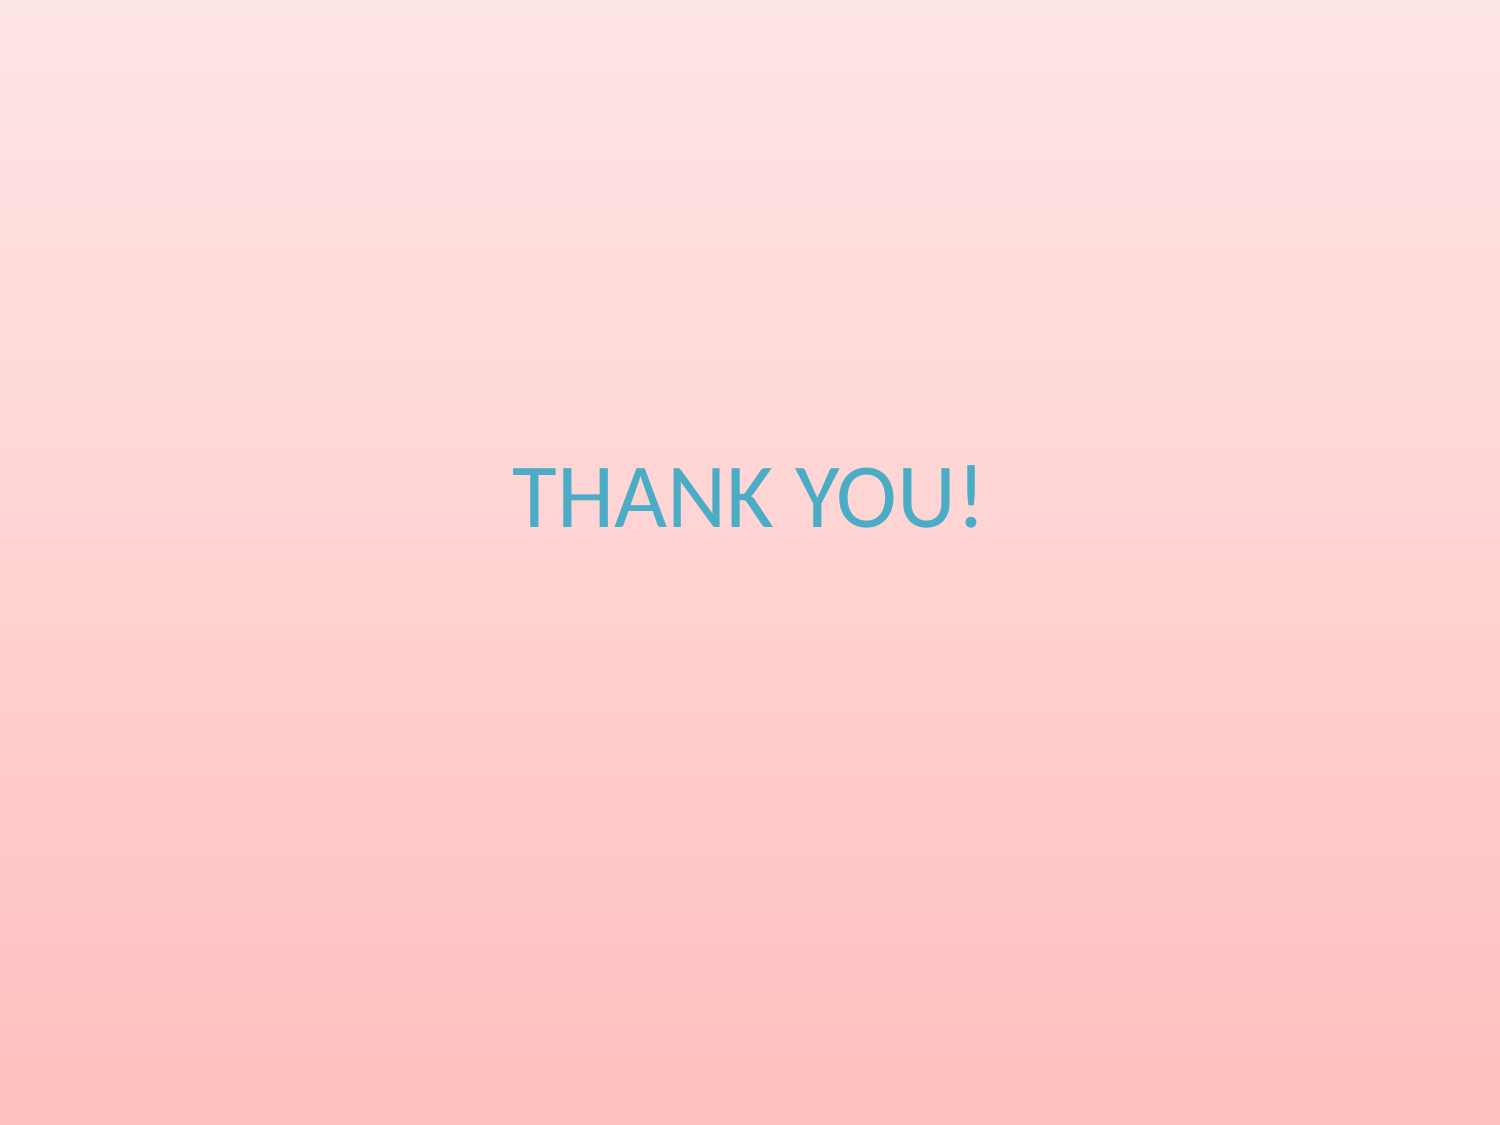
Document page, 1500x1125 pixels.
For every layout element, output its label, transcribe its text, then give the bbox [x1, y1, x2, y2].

title THANK YOU! [74, 396, 1426, 586]
